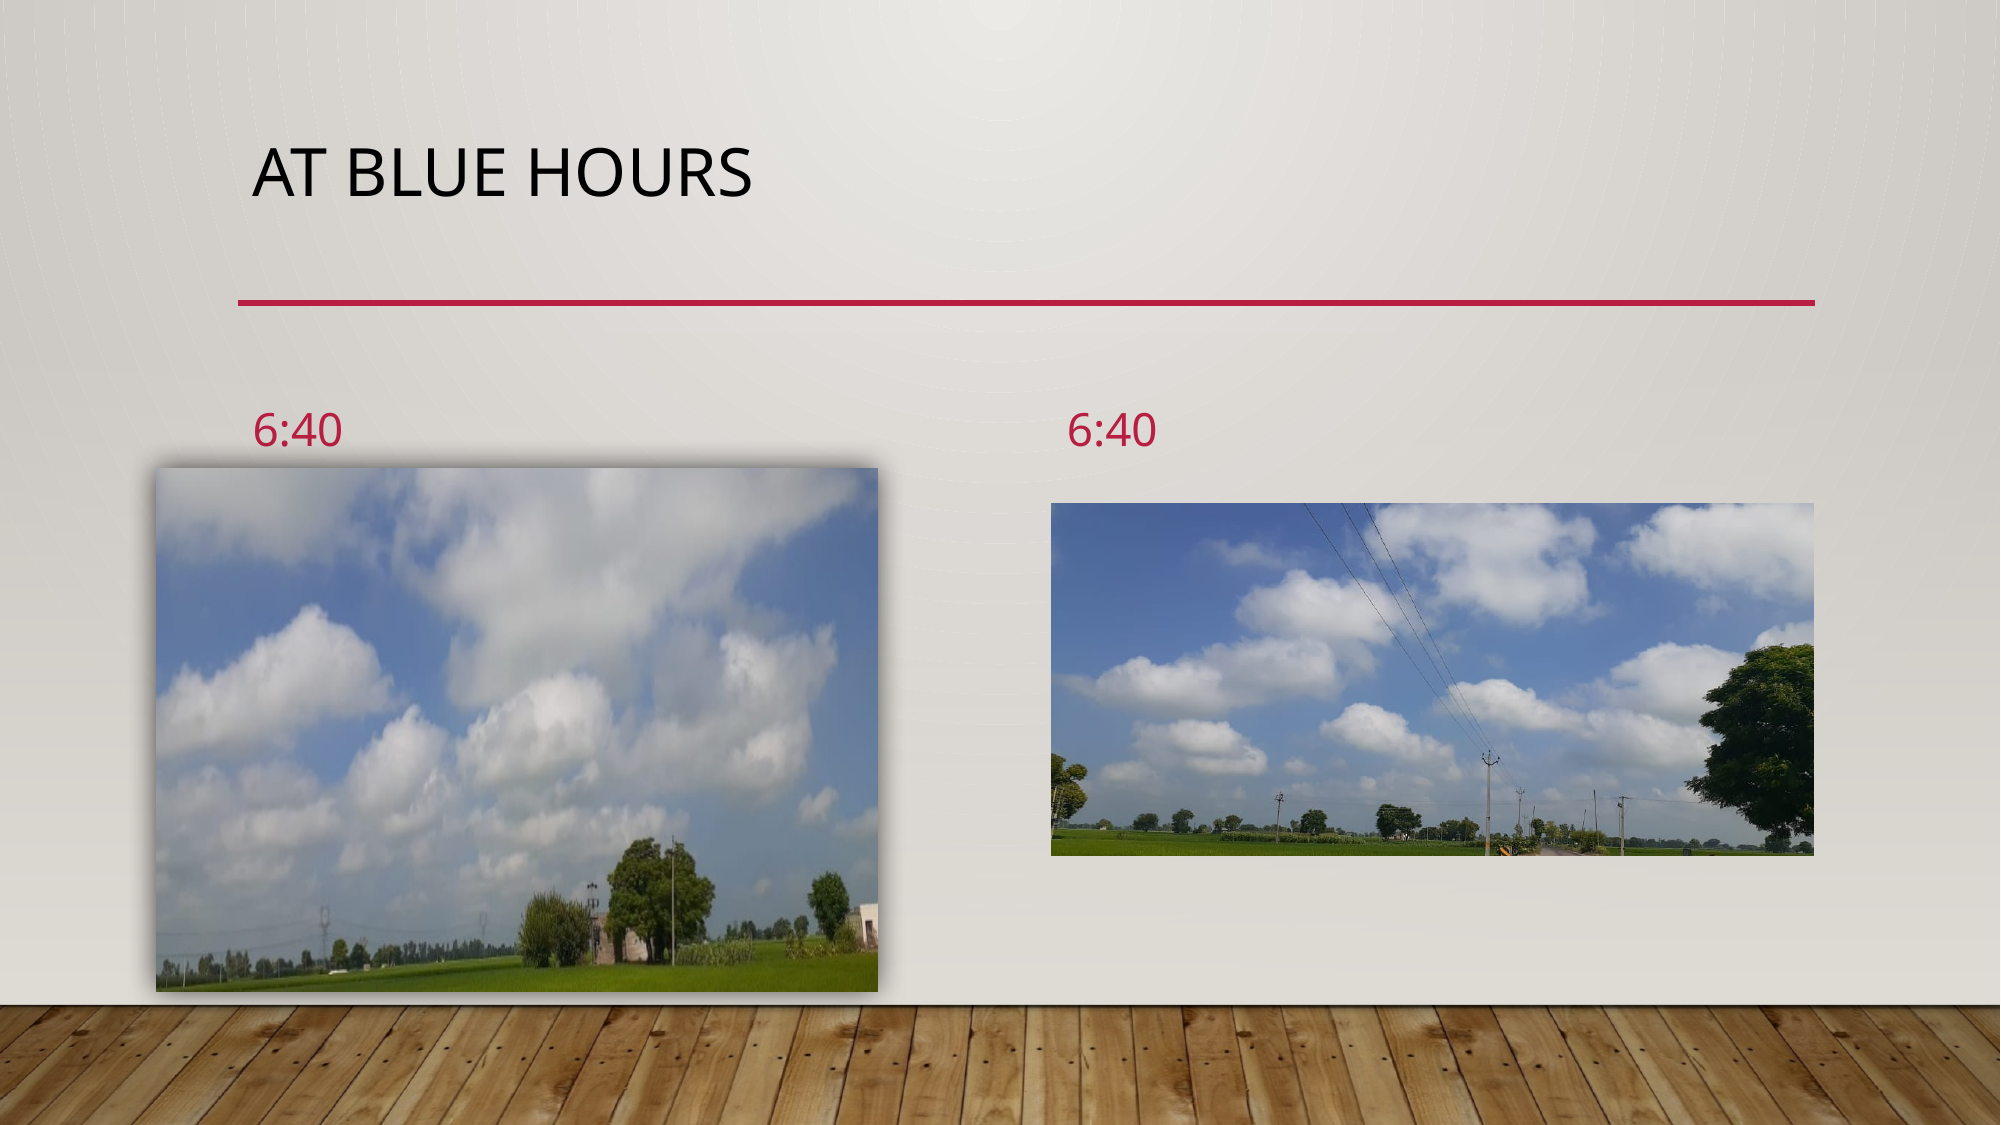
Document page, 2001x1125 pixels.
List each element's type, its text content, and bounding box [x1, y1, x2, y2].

title At blue hours [237, 131, 1814, 306]
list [1051, 502, 1815, 856]
picture [0, 1005, 2000, 1125]
list 6:40 [237, 331, 1000, 463]
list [155, 468, 878, 992]
list 6:40 [1051, 331, 1814, 464]
